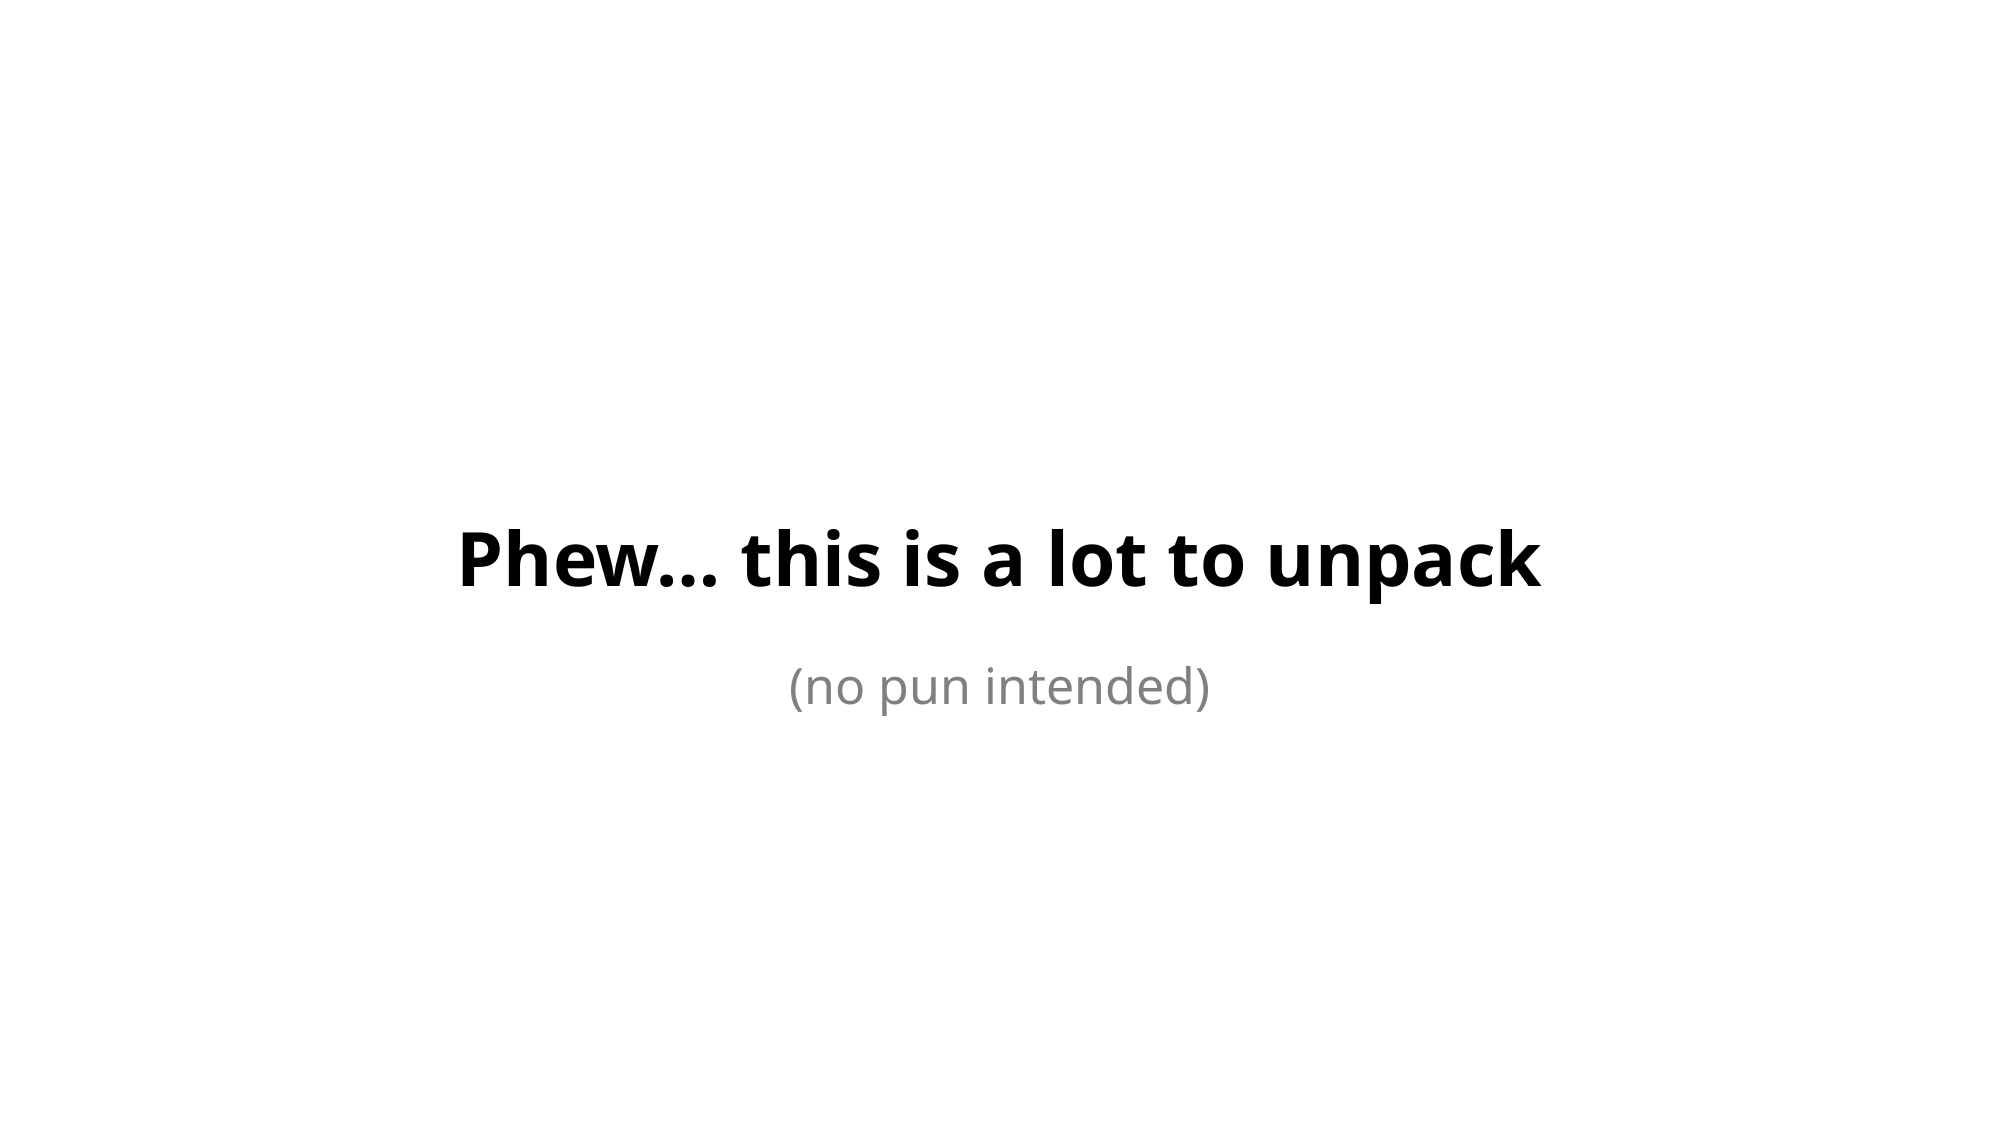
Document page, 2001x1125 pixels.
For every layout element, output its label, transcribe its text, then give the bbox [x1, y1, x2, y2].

text_box (no pun intended) [64, 625, 1936, 752]
title Phew… this is a lot to unpack [64, 499, 1936, 625]
